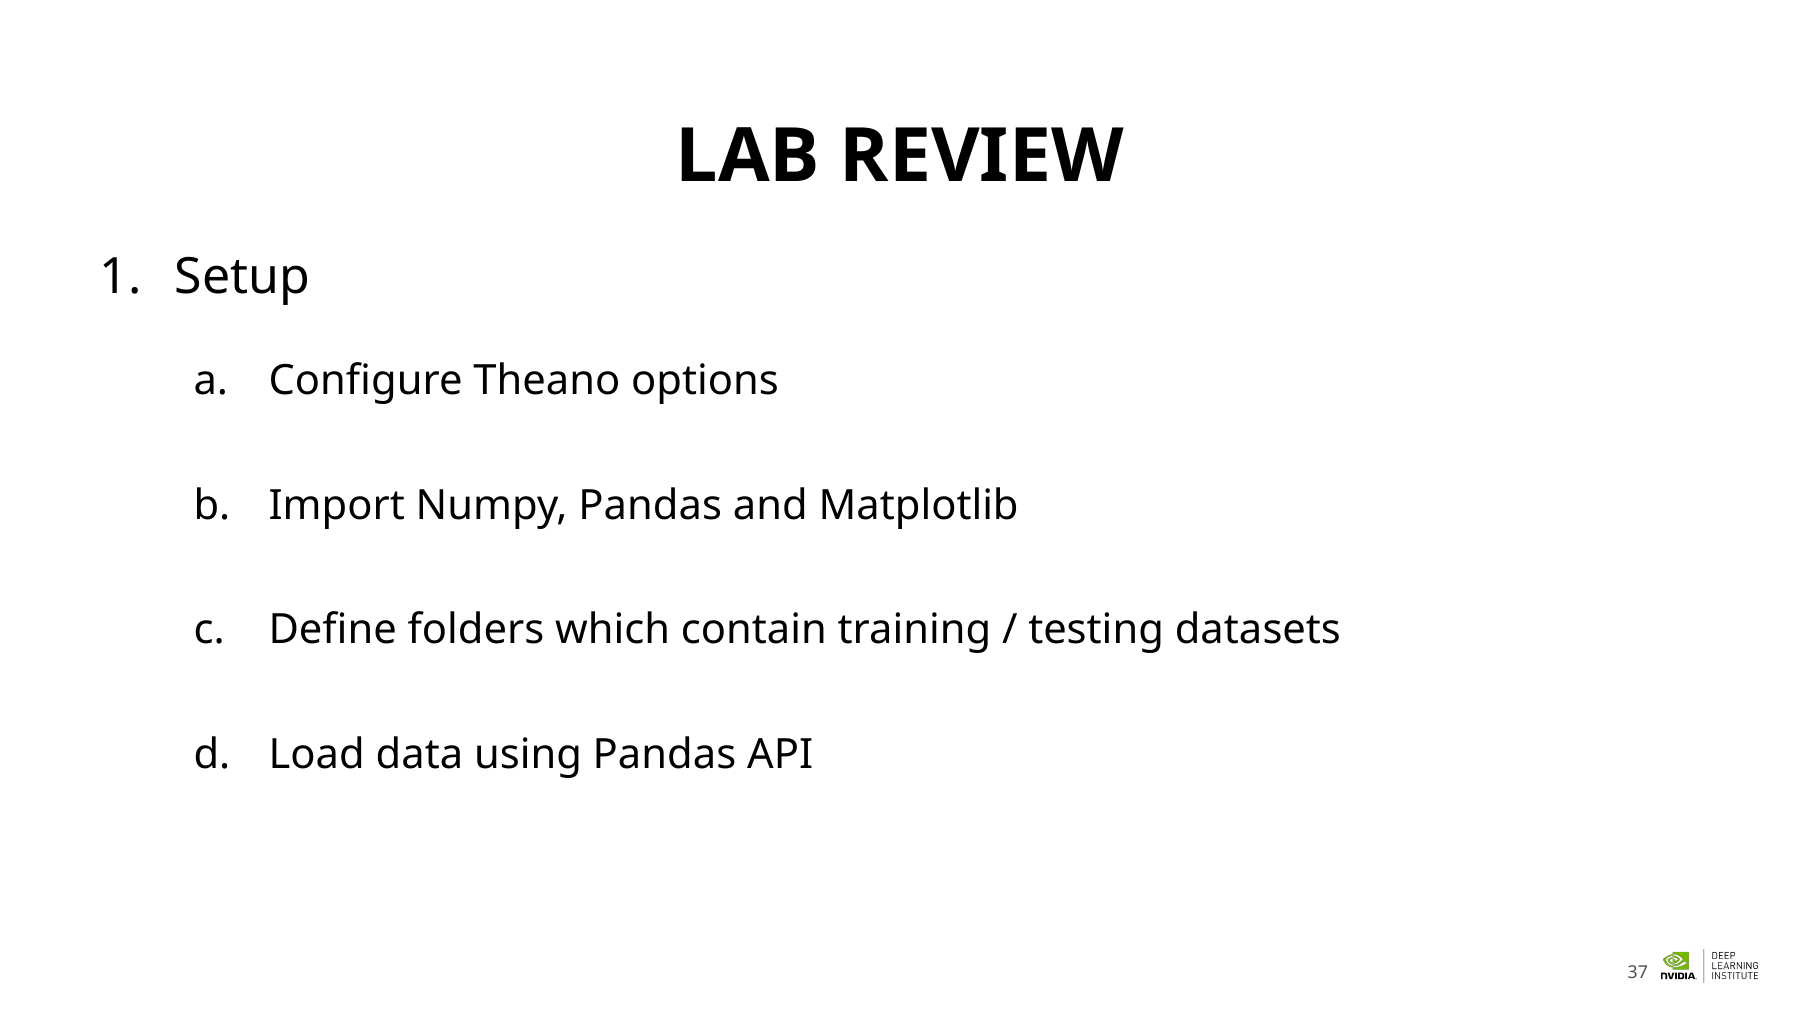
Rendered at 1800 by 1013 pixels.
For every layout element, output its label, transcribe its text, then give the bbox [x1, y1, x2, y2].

picture [1661, 949, 1758, 983]
title LAB REVIEW [81, 108, 1719, 206]
list Setup Configure Theano options Import Numpy, Pandas and Matplotlib Define folders which contain training / testing datasets Load data using Pandas API [84, 243, 1717, 955]
